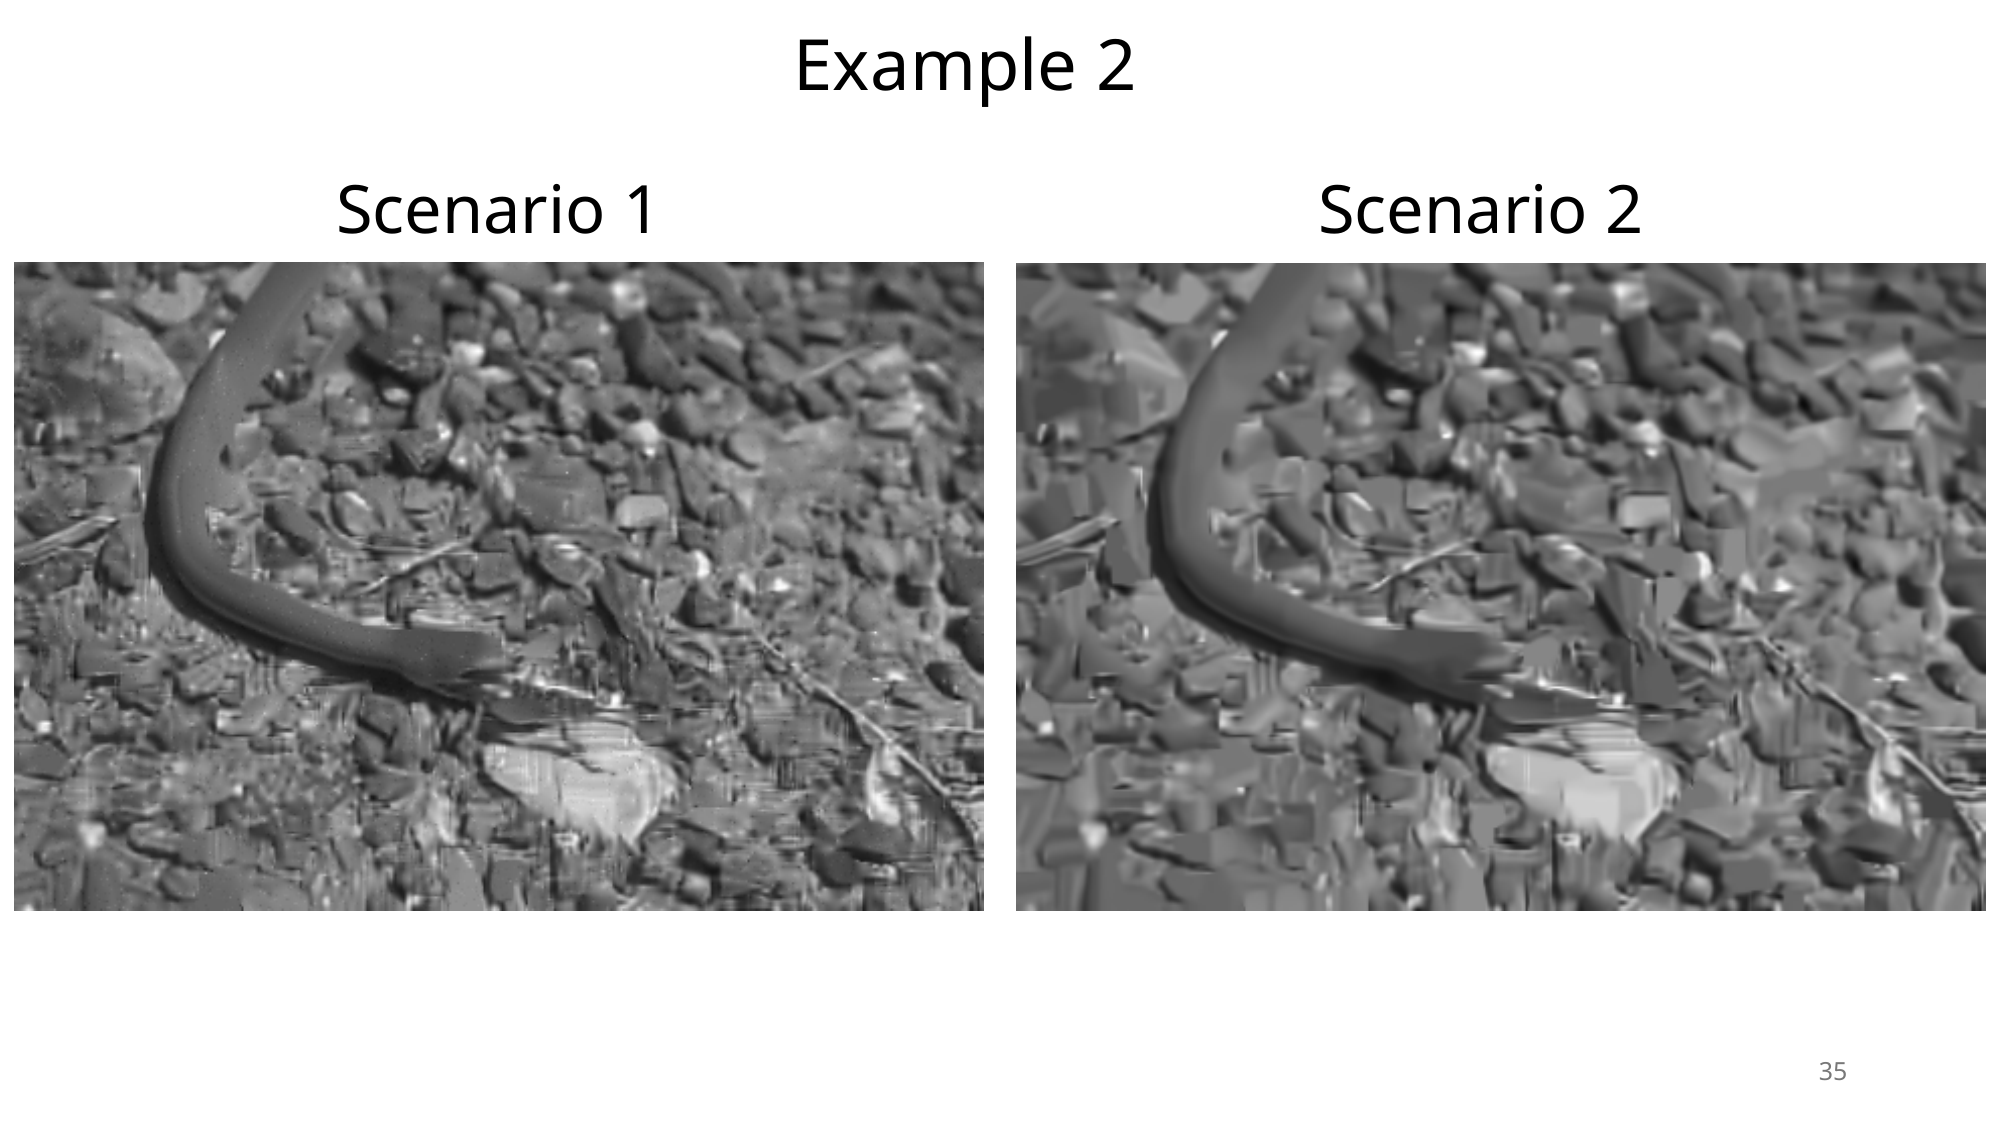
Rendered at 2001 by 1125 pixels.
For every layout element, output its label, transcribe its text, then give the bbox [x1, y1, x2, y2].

title Example 2 [778, 0, 1223, 135]
slide_number 35 [1412, 1042, 1863, 1103]
text_box Scenario 2 [1303, 159, 1683, 254]
picture [13, 262, 985, 911]
picture [1016, 262, 1987, 912]
text_box Scenario 1 [321, 159, 700, 254]
